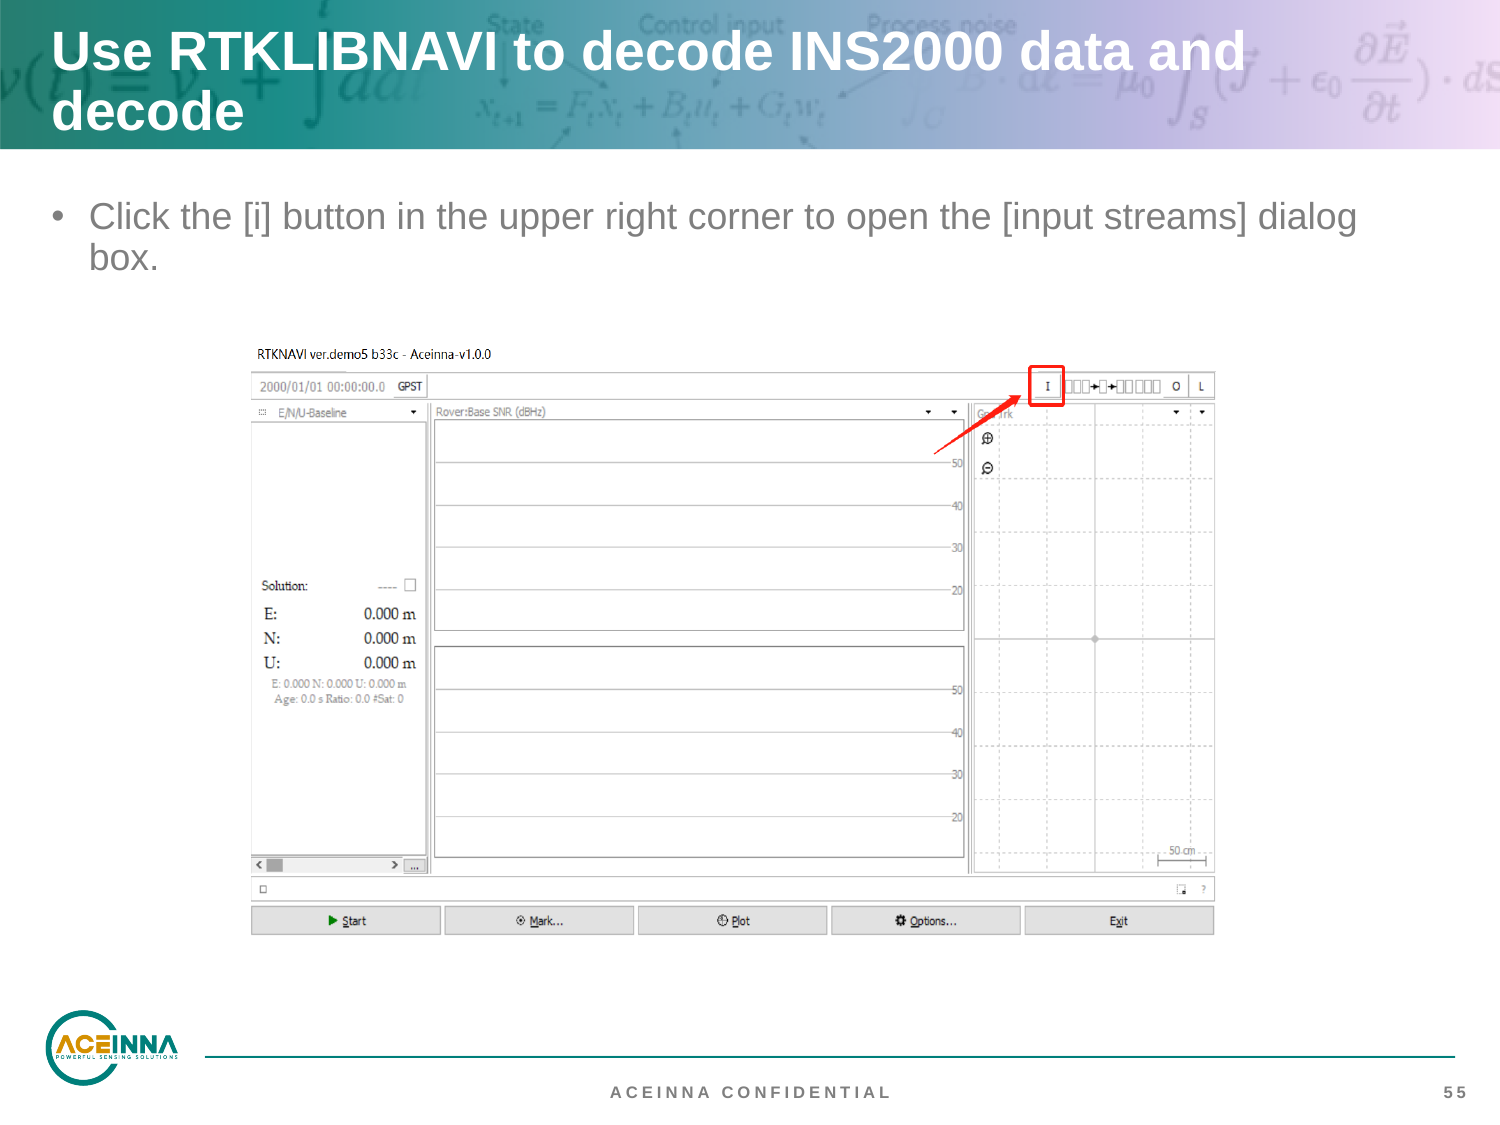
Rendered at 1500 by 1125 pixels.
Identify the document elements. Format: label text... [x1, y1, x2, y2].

list Click the [i] button in the upper right corner to open the [input streams] dialog box. [36, 189, 1450, 938]
title Use RTKLIBNAVI to decode INS2000 data and decode [36, 15, 1450, 150]
picture [0, 0, 1500, 1125]
